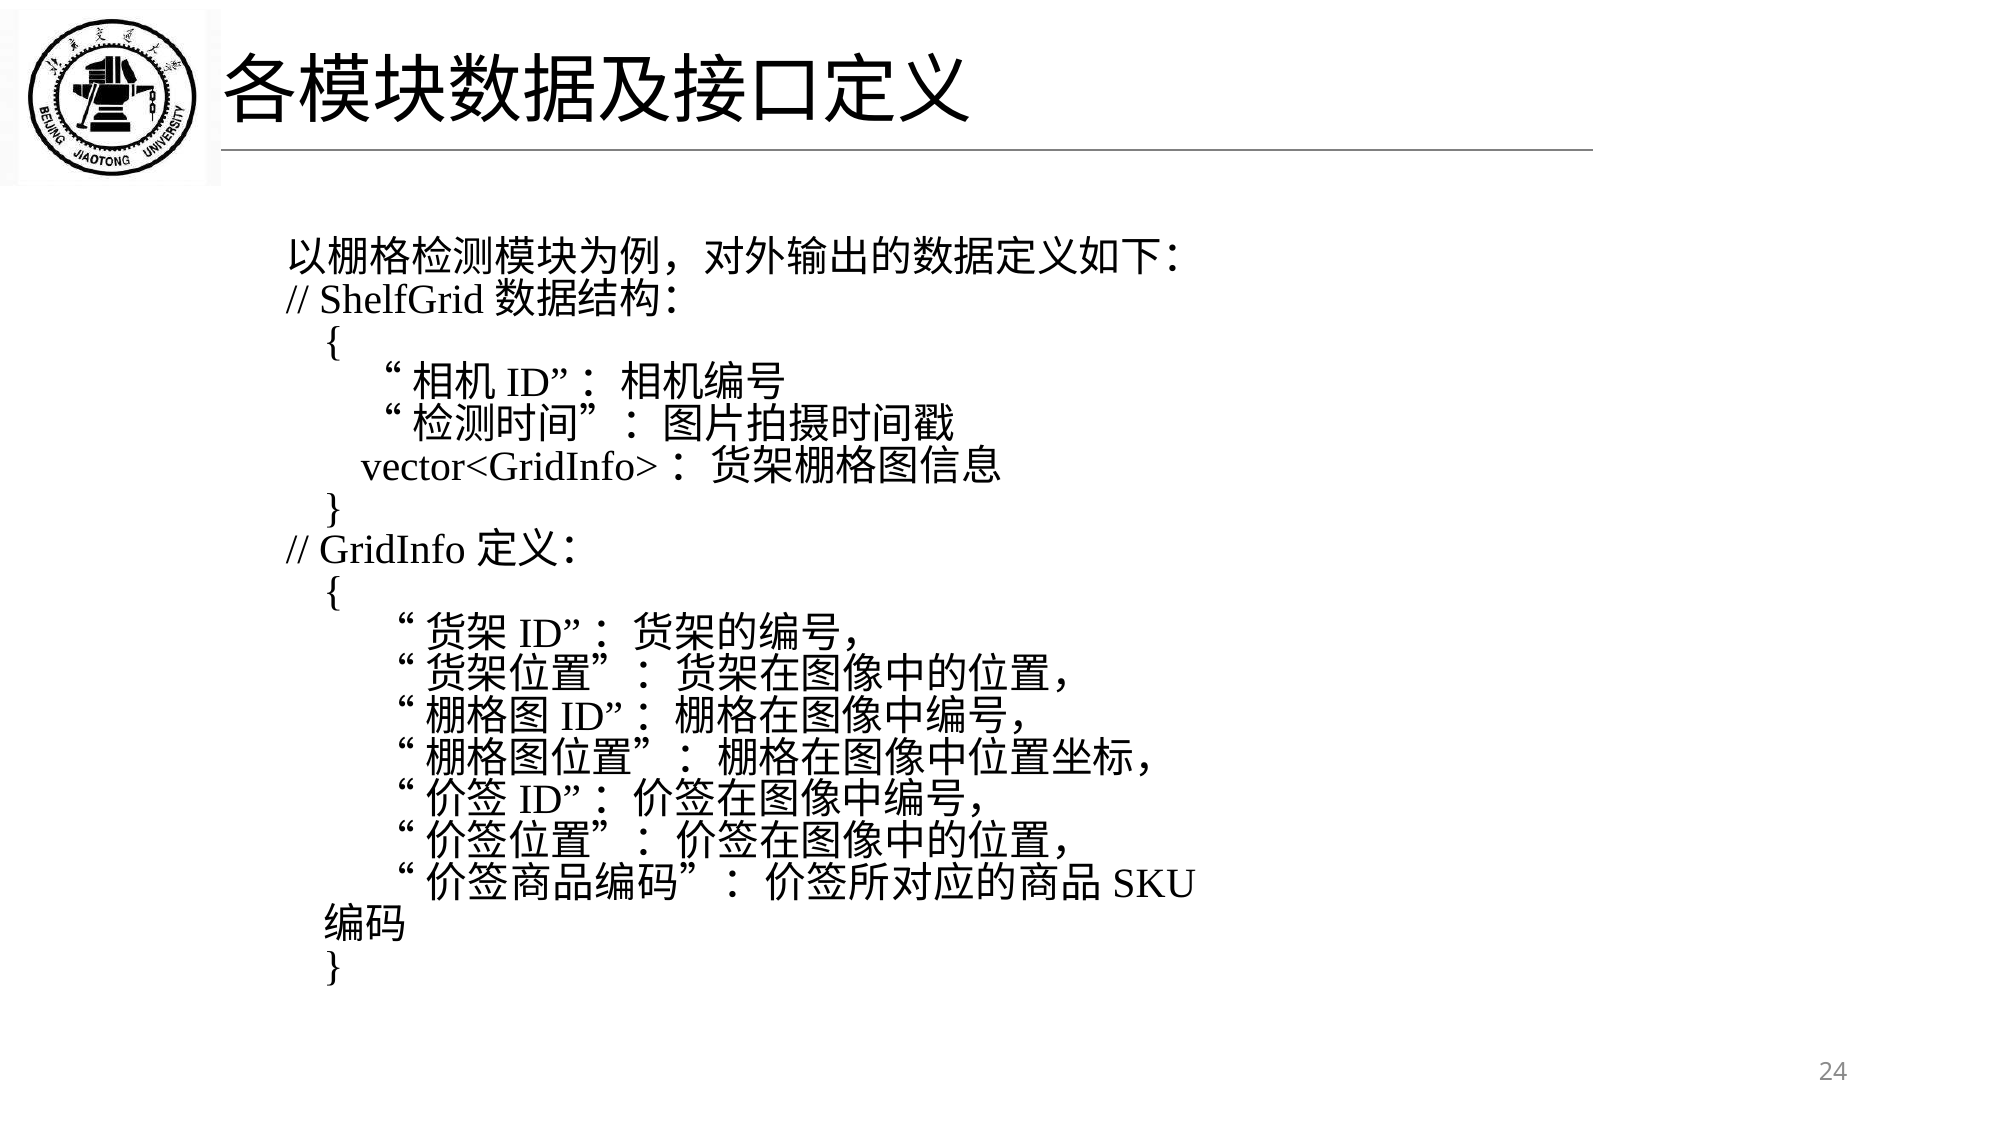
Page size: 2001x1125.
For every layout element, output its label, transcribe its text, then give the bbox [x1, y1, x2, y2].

text_box 以棚格检测模块为例，对外输出的数据定义如下： // ShelfGrid数据结构： { “相机ID”：相机编号 “检测时间”：图片拍摄时间戳 vector<GridInfo>：货架棚格图信息 } // GridInfo定义： { “货架ID”：货架的编号， “货架位置”：货架在图像中的位置， “棚格图ID”：棚格在图像中编号， “棚格图位置”：棚格在图像中位置坐标， “价签ID”：价签在图像中编号， “价签位置”：价签在图像中的位置， “价签商品编码”：价签所对应的商品SKU编码 } [221, 231, 1221, 997]
slide_number 24 [1412, 1042, 1863, 1103]
text_box 各模块数据及接口定义 [222, 34, 988, 140]
picture [0, 9, 222, 186]
